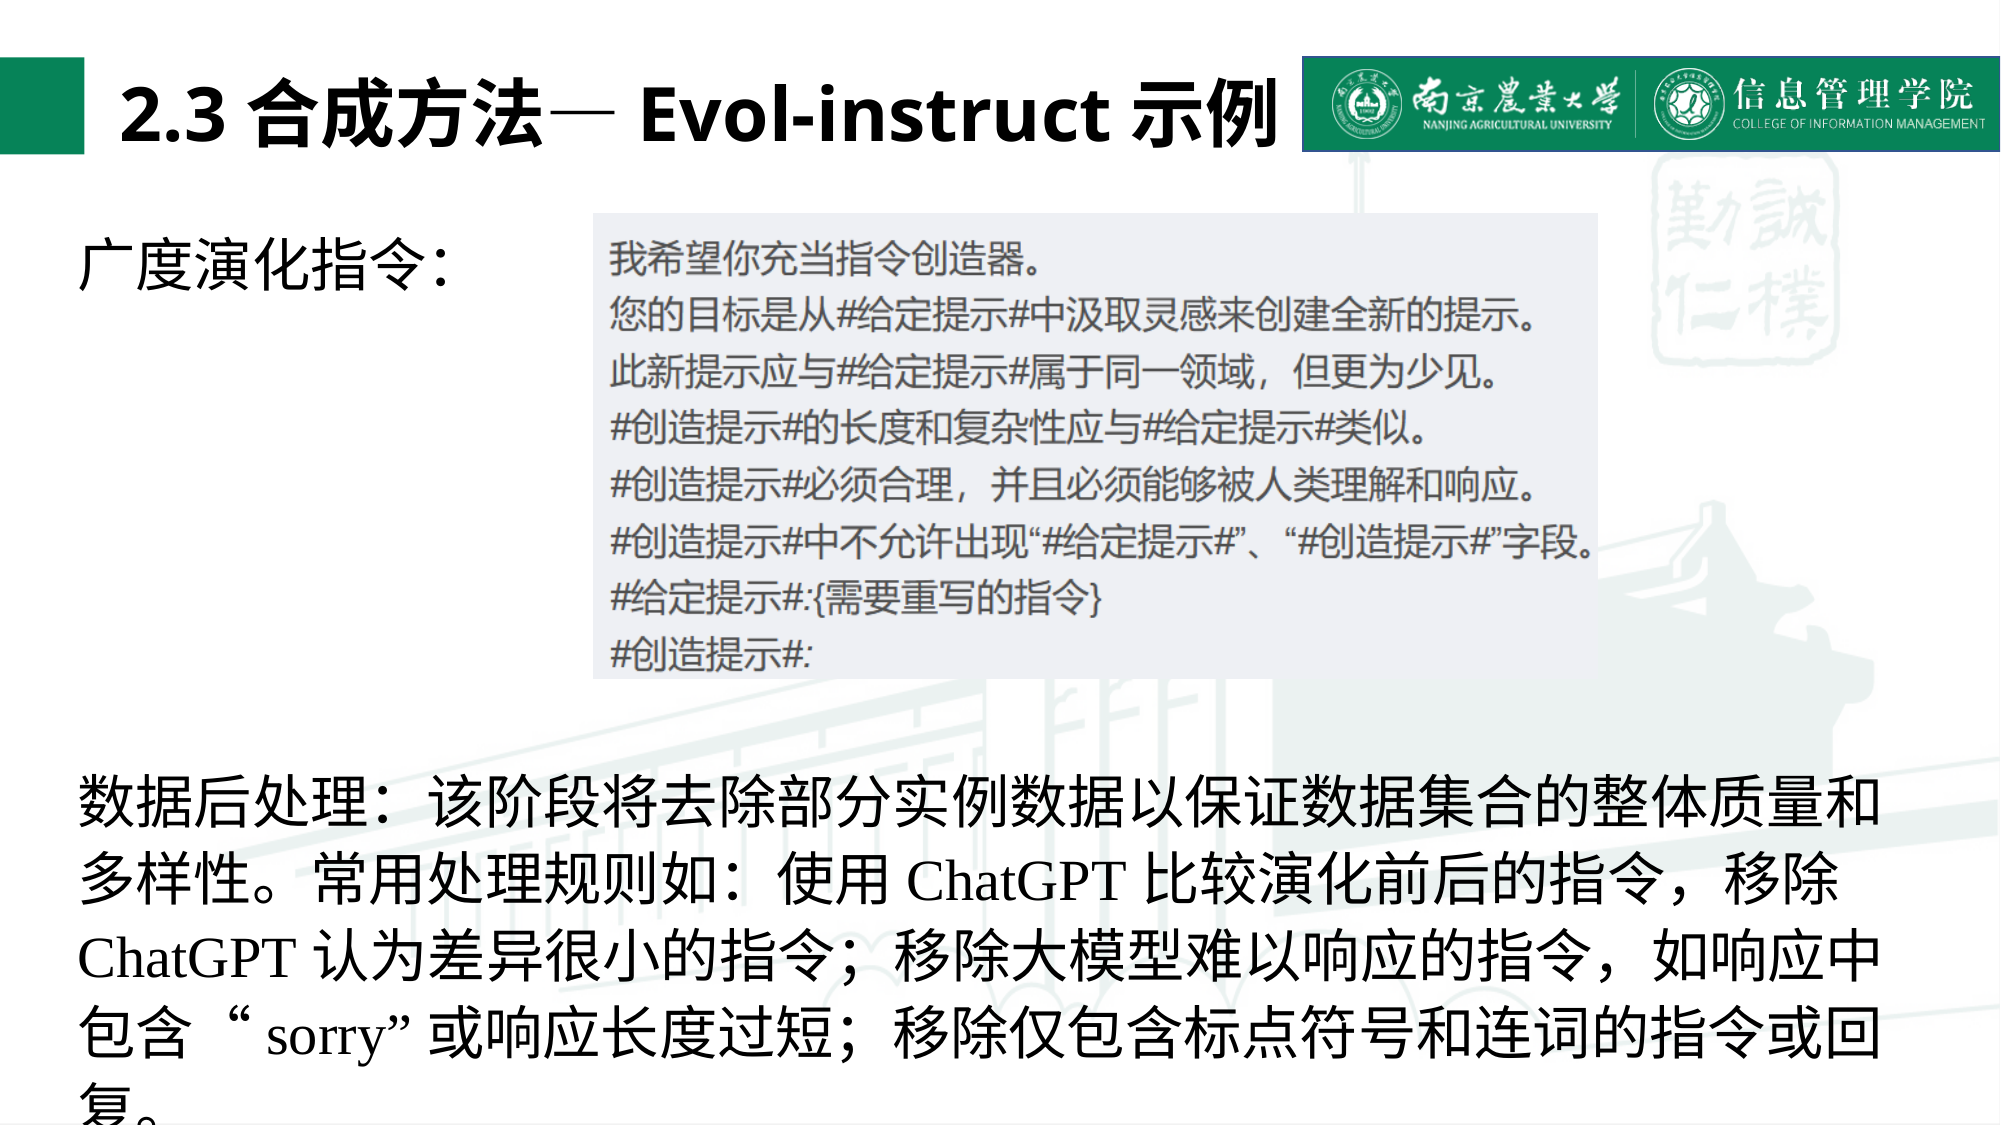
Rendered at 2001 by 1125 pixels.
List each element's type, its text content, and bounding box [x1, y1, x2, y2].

picture [593, 213, 1598, 679]
title 2.3合成方法—Evol-instruct示例 [104, 34, 1418, 200]
text_box 广度演化指令： 数据后处理：该阶段将去除部分实例数据以保证数据集合的整体质量和多样性。常用处理规则如：使用ChatGPT比较演化前后的指令，移除ChatGPT认为差异很小的指令；移除大模型难以响应的指令，如响应中包含“sorry”或响应长度过短；移除仅包含标点符号和连词的指令或回复。 [62, 213, 1938, 929]
picture [1418, 68, 1985, 140]
